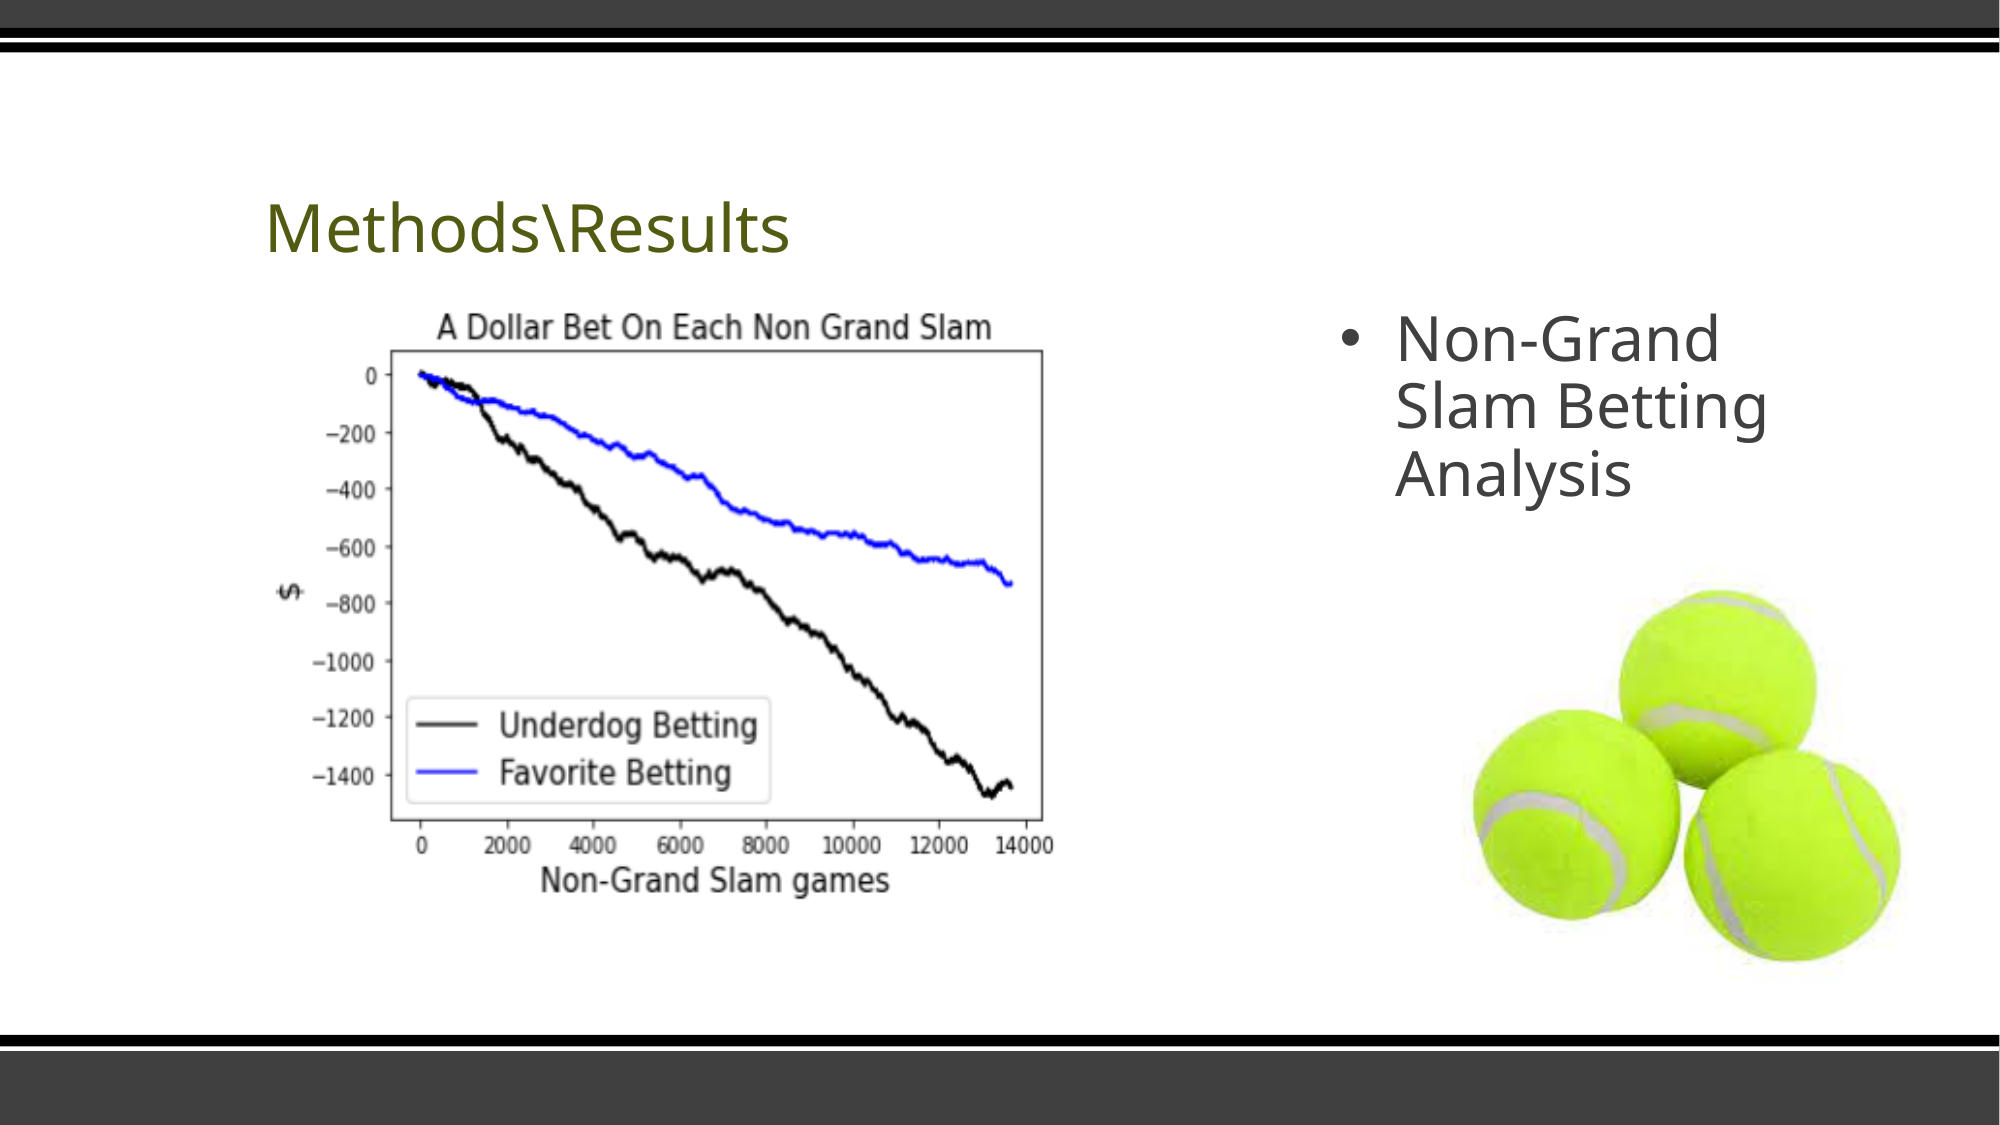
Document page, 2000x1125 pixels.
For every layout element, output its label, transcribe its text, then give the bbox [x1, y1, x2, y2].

title Methods\Results [249, 99, 1750, 275]
picture [72, 299, 1401, 956]
text_box Non-Grand Slam Betting Analysis [1412, 299, 1875, 517]
picture [1461, 567, 1926, 997]
